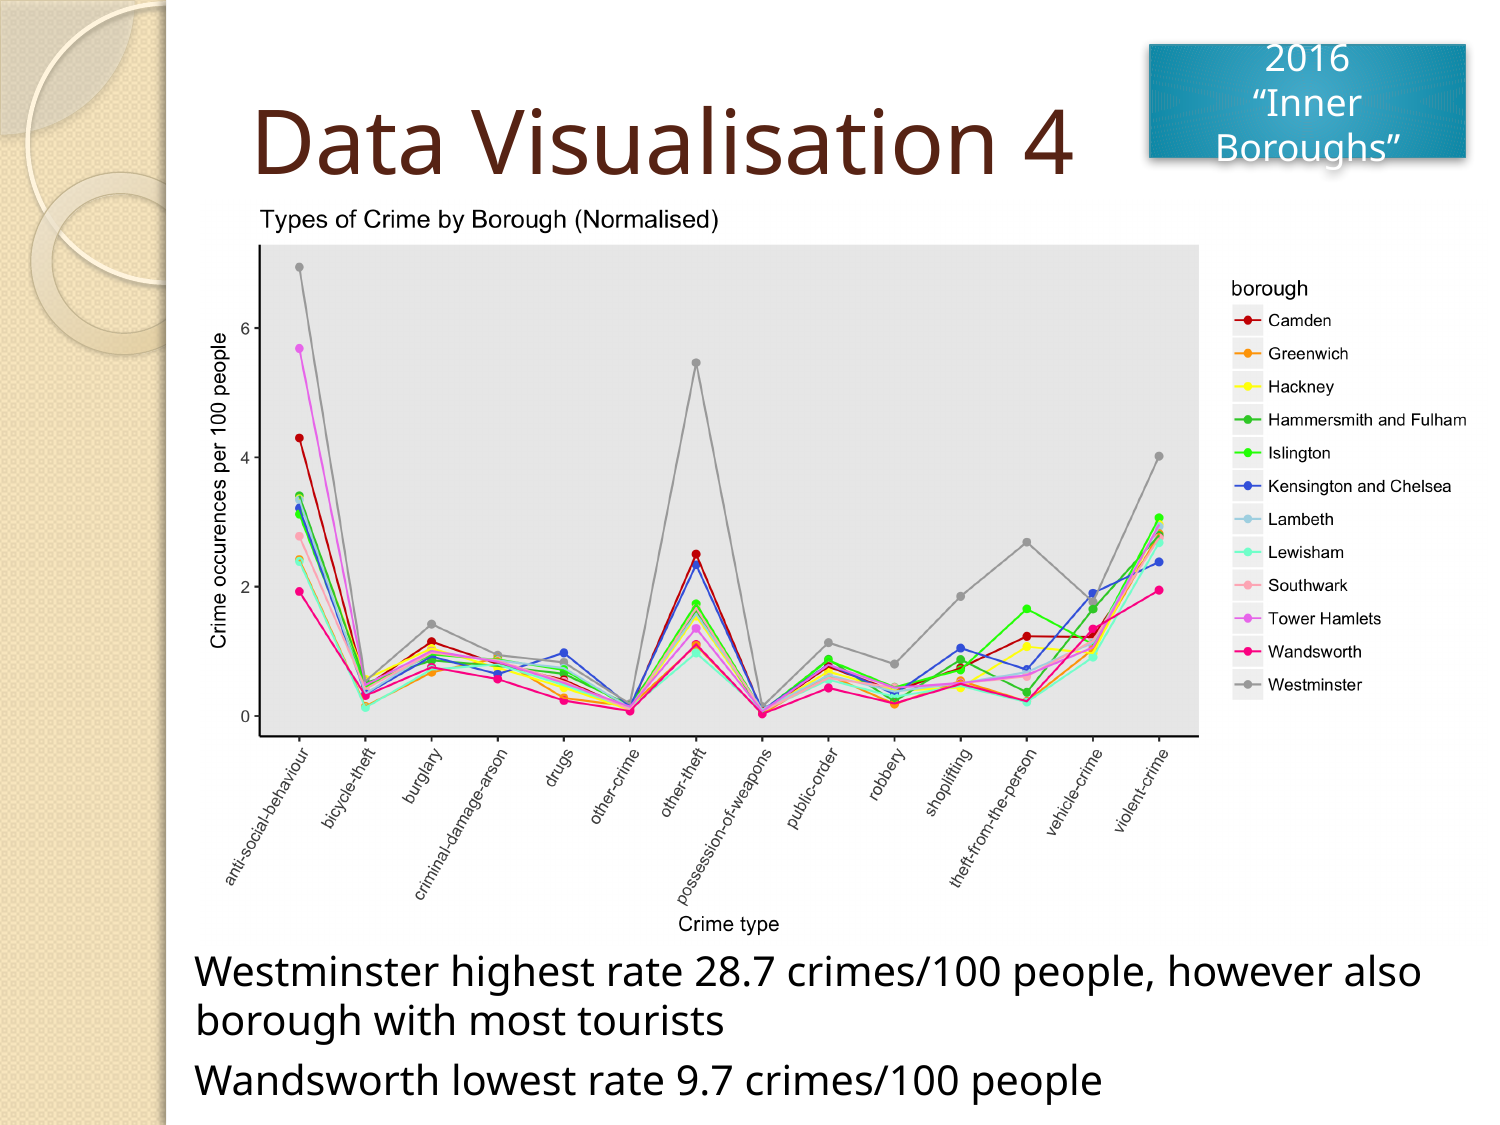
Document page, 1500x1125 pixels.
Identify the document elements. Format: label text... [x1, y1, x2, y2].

text_box 2016 “Inner Boroughs” [1149, 44, 1466, 158]
picture [199, 199, 1488, 946]
list Westminster highest rate 28.7 crimes/100 people, however also borough with most tourists Wandsworth lowest rate 9.7 crimes/100 people [167, 937, 1463, 1113]
title Data Visualisation 4 [235, 45, 1466, 196]
